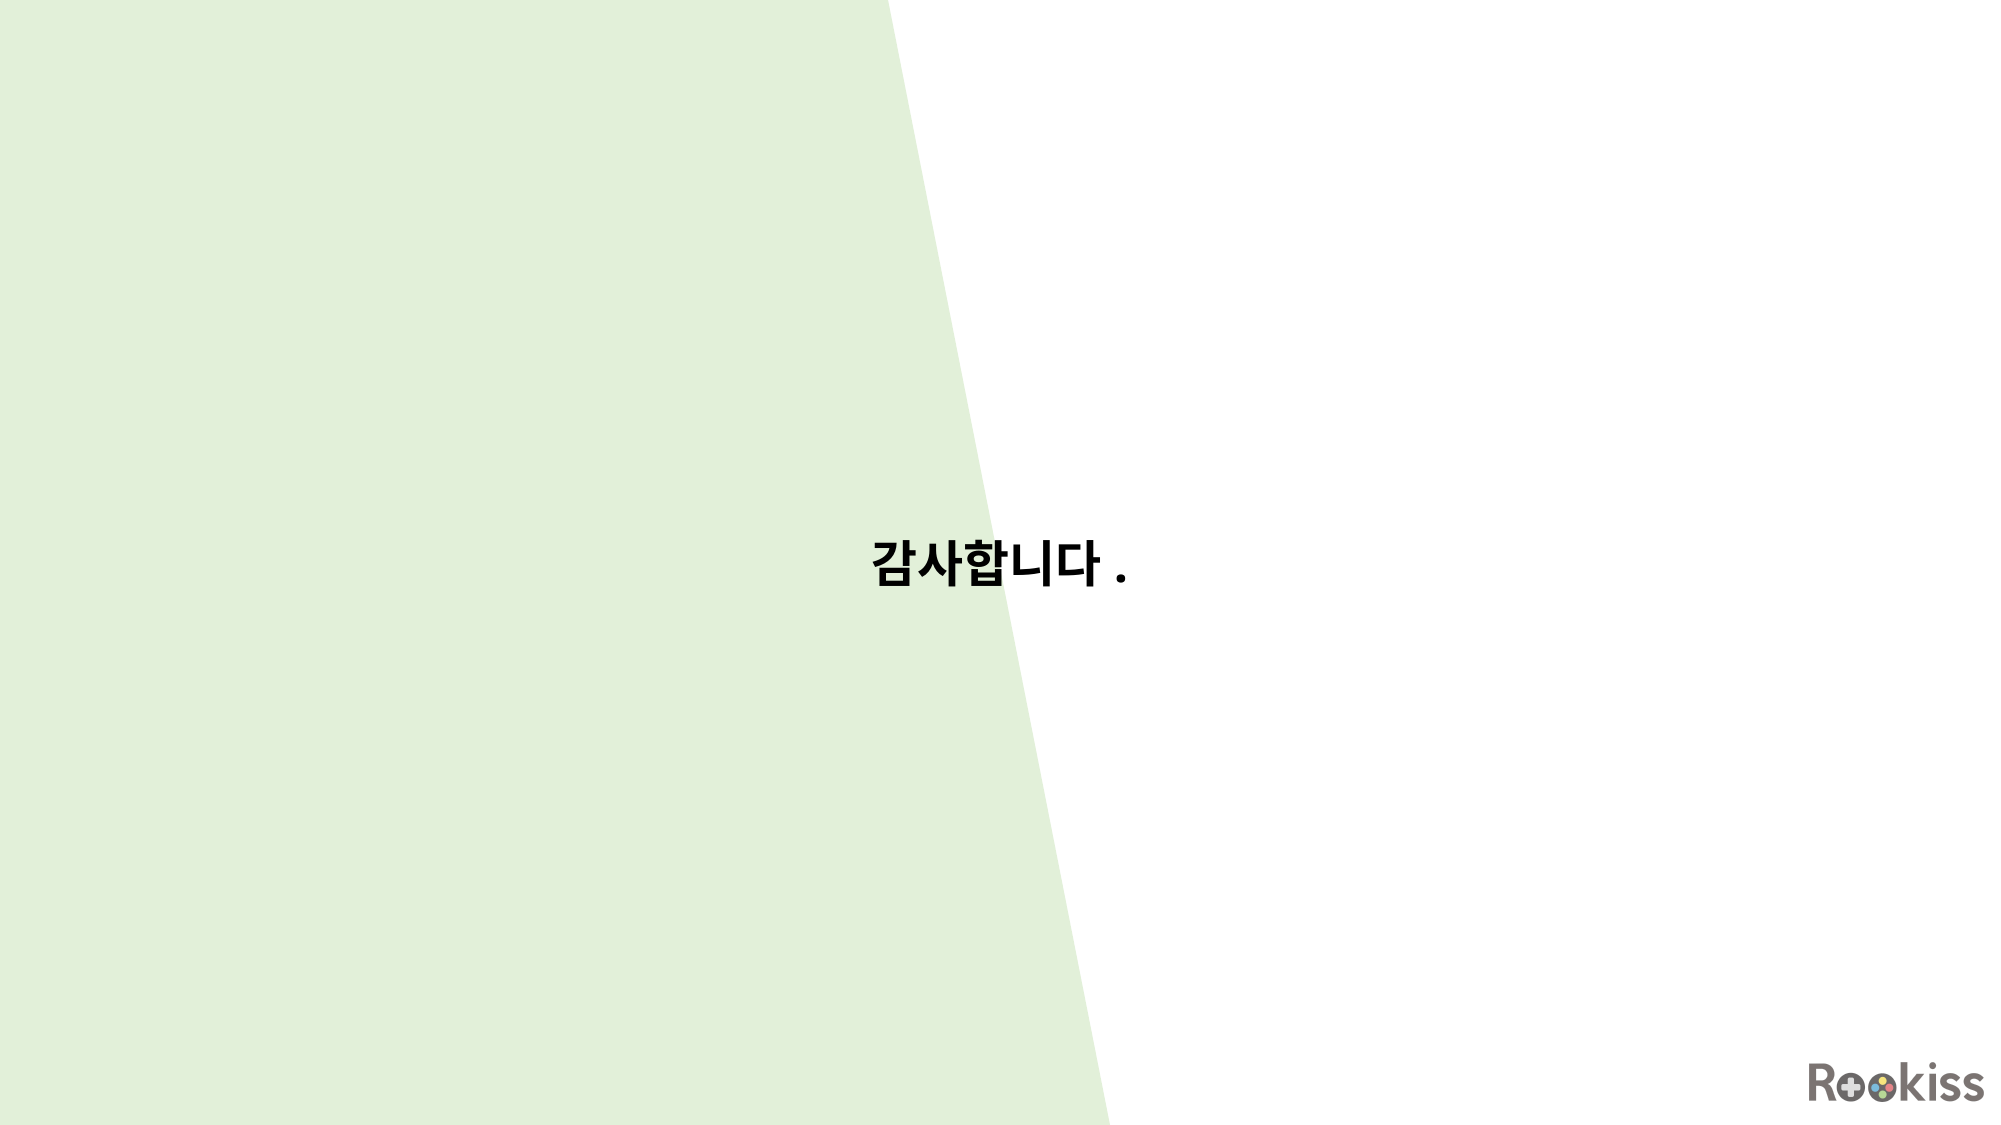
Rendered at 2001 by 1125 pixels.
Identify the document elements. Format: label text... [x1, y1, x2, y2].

picture [1809, 1062, 1984, 1102]
text_box 감사합니다. [646, 524, 1354, 600]
text_box [0, 0, 1112, 1125]
